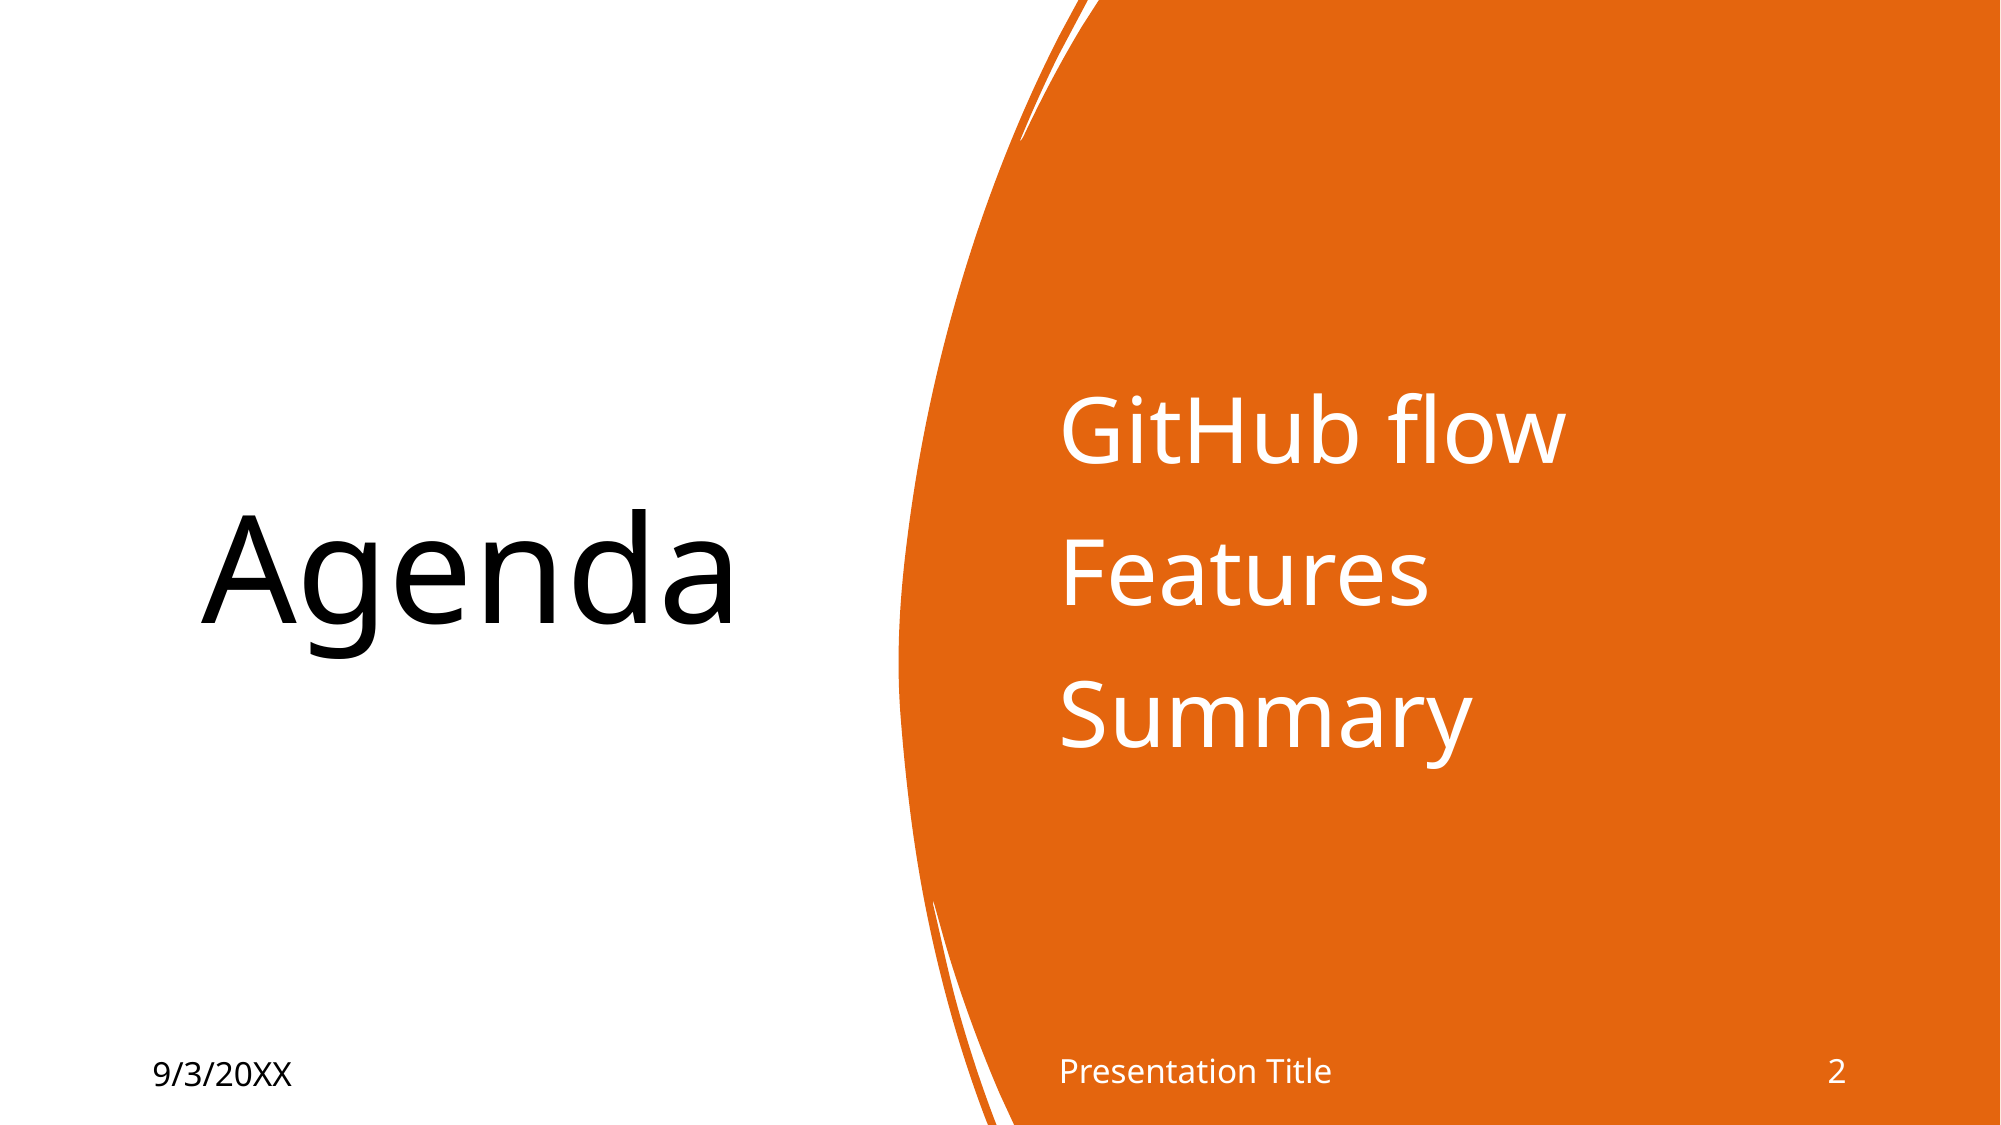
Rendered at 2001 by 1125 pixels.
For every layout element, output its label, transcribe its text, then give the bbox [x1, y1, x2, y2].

title Agenda [186, 106, 872, 1020]
list GitHub flow Features​ Summary [1043, 214, 1863, 912]
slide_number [137, 1042, 513, 1103]
footer Presentation Title [1043, 1042, 1569, 1103]
slide_number 2 [1651, 1042, 1862, 1103]
